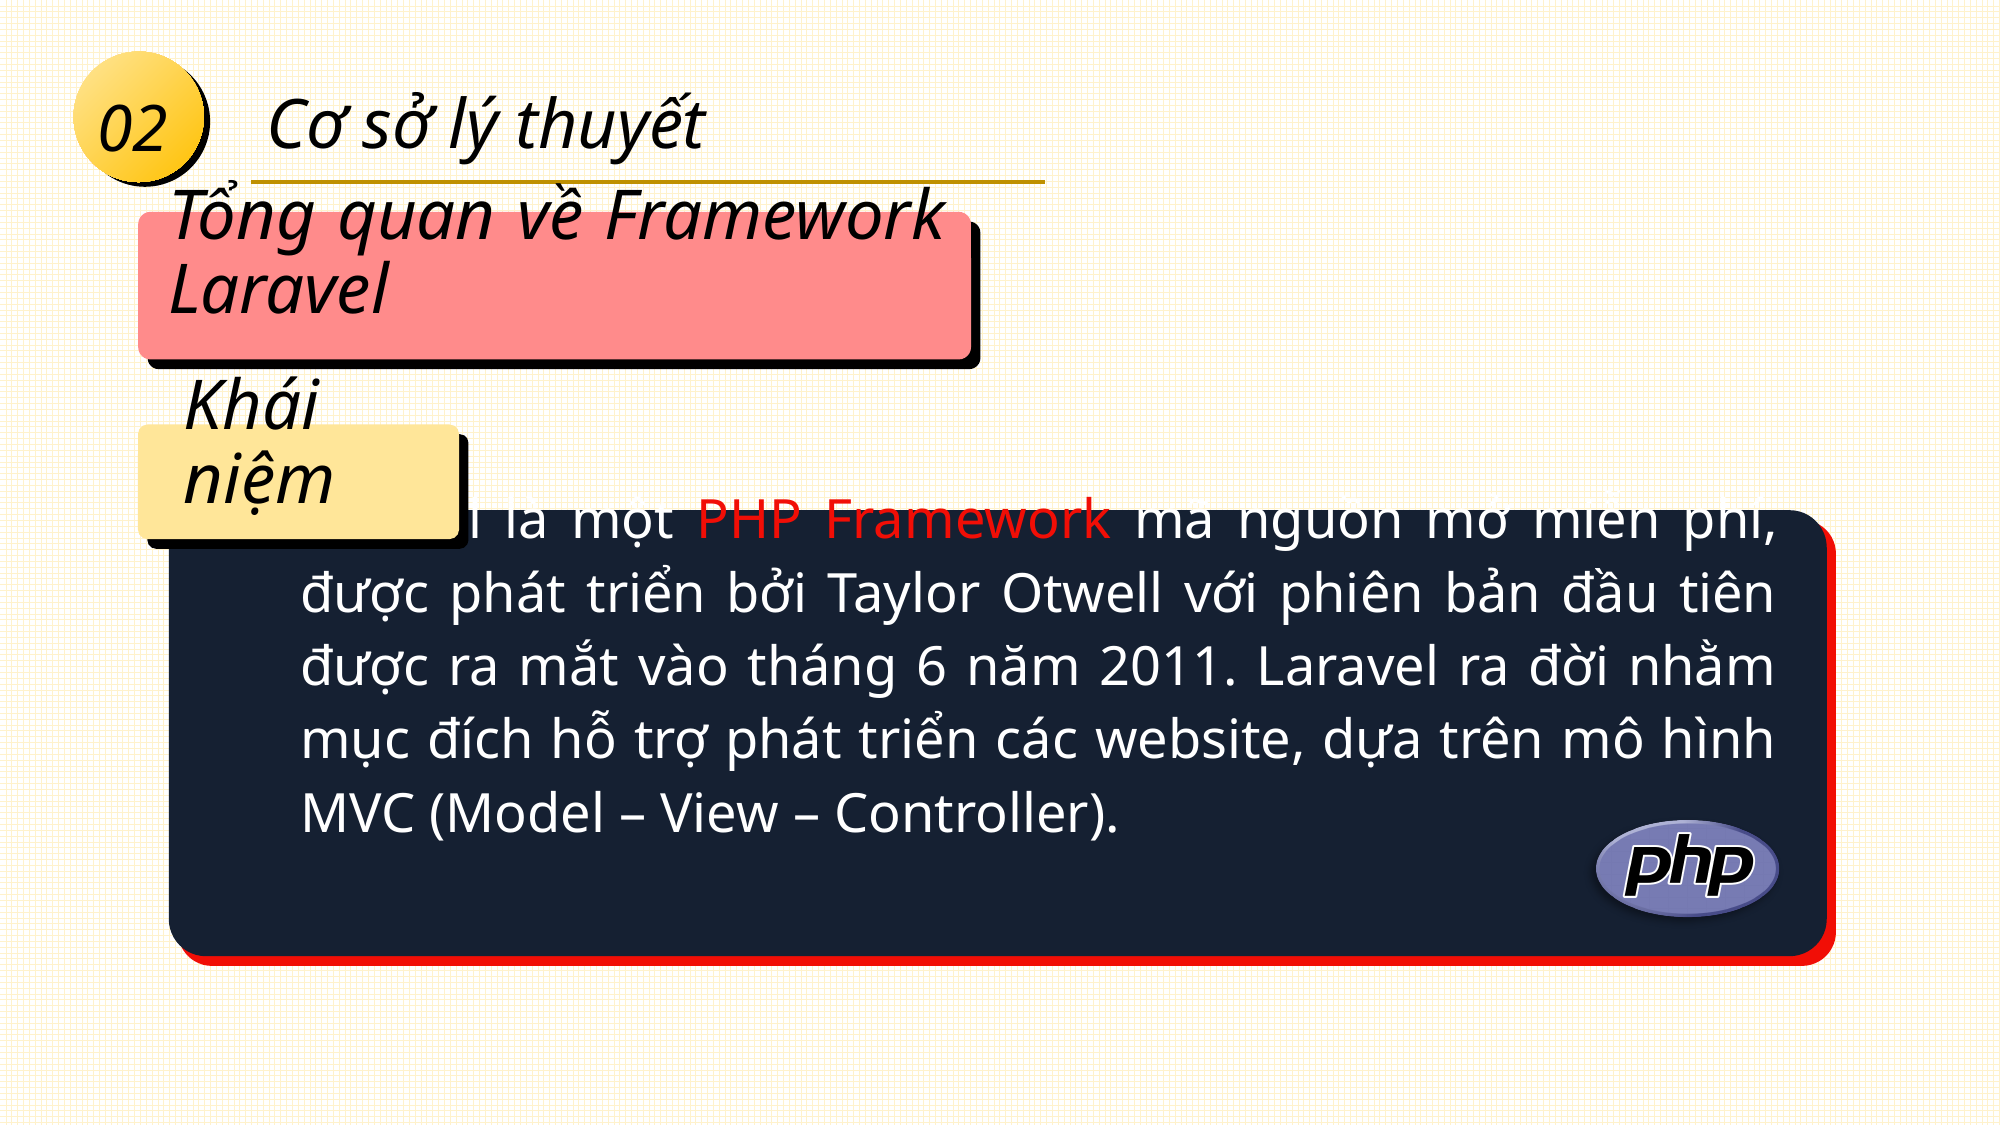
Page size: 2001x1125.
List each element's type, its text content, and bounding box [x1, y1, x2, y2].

text_box [137, 210, 973, 361]
picture [1564, 804, 1811, 935]
text_box Cơ sở lý thuyết [251, 62, 725, 172]
text_box [104, 173, 187, 188]
text_box 02 [82, 48, 199, 173]
text_box Tổng quan về Framework Laravel [153, 234, 961, 336]
text_box [103, 173, 174, 184]
text_box [199, 89, 205, 145]
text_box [137, 424, 469, 549]
text_box [72, 82, 82, 151]
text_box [168, 510, 1836, 966]
text_box [199, 83, 212, 160]
text_box [146, 220, 982, 371]
